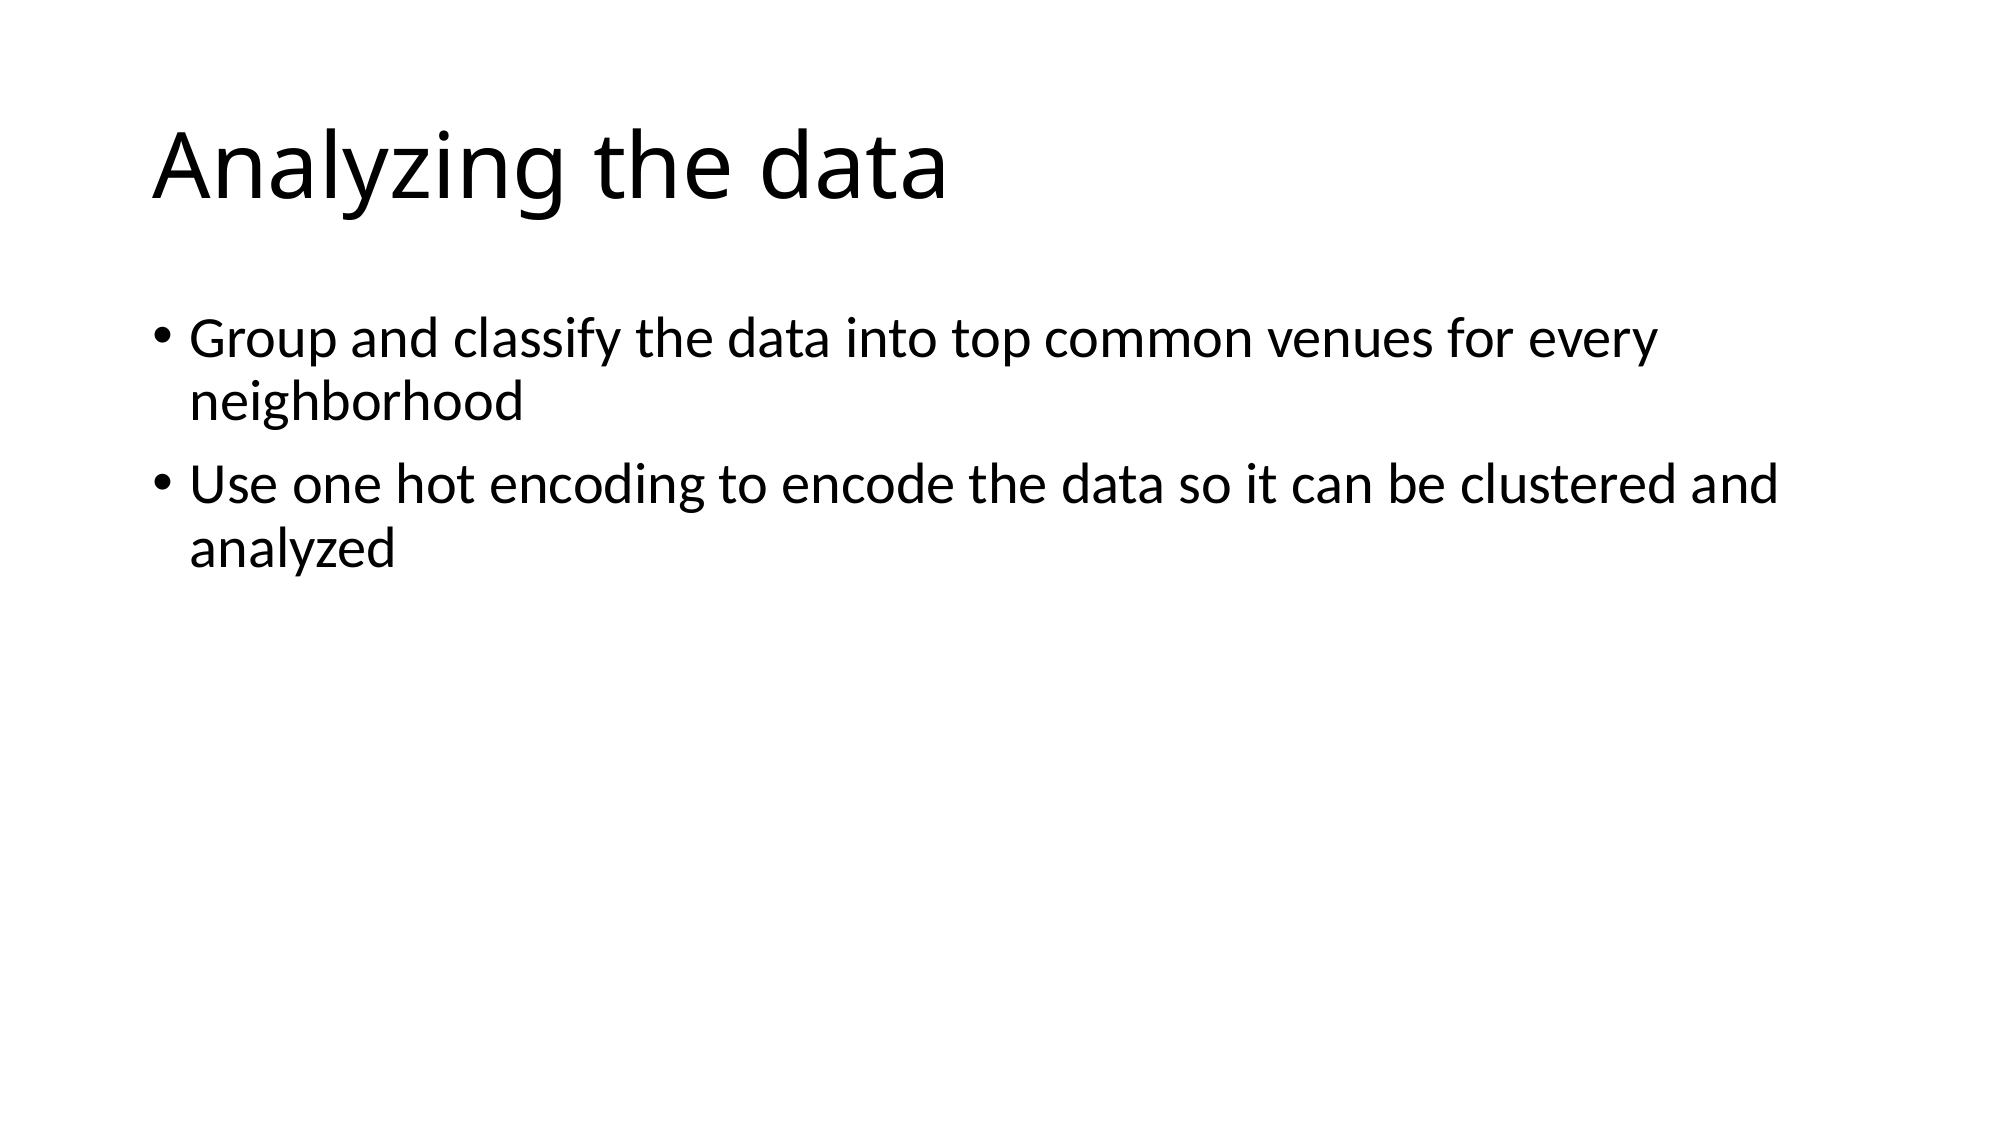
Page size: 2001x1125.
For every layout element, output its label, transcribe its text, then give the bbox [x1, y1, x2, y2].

title Analyzing the data [137, 59, 1863, 278]
list Group and classify the data into top common venues for every neighborhood Use one hot encoding to encode the data so it can be clustered and analyzed [137, 299, 1863, 1014]
